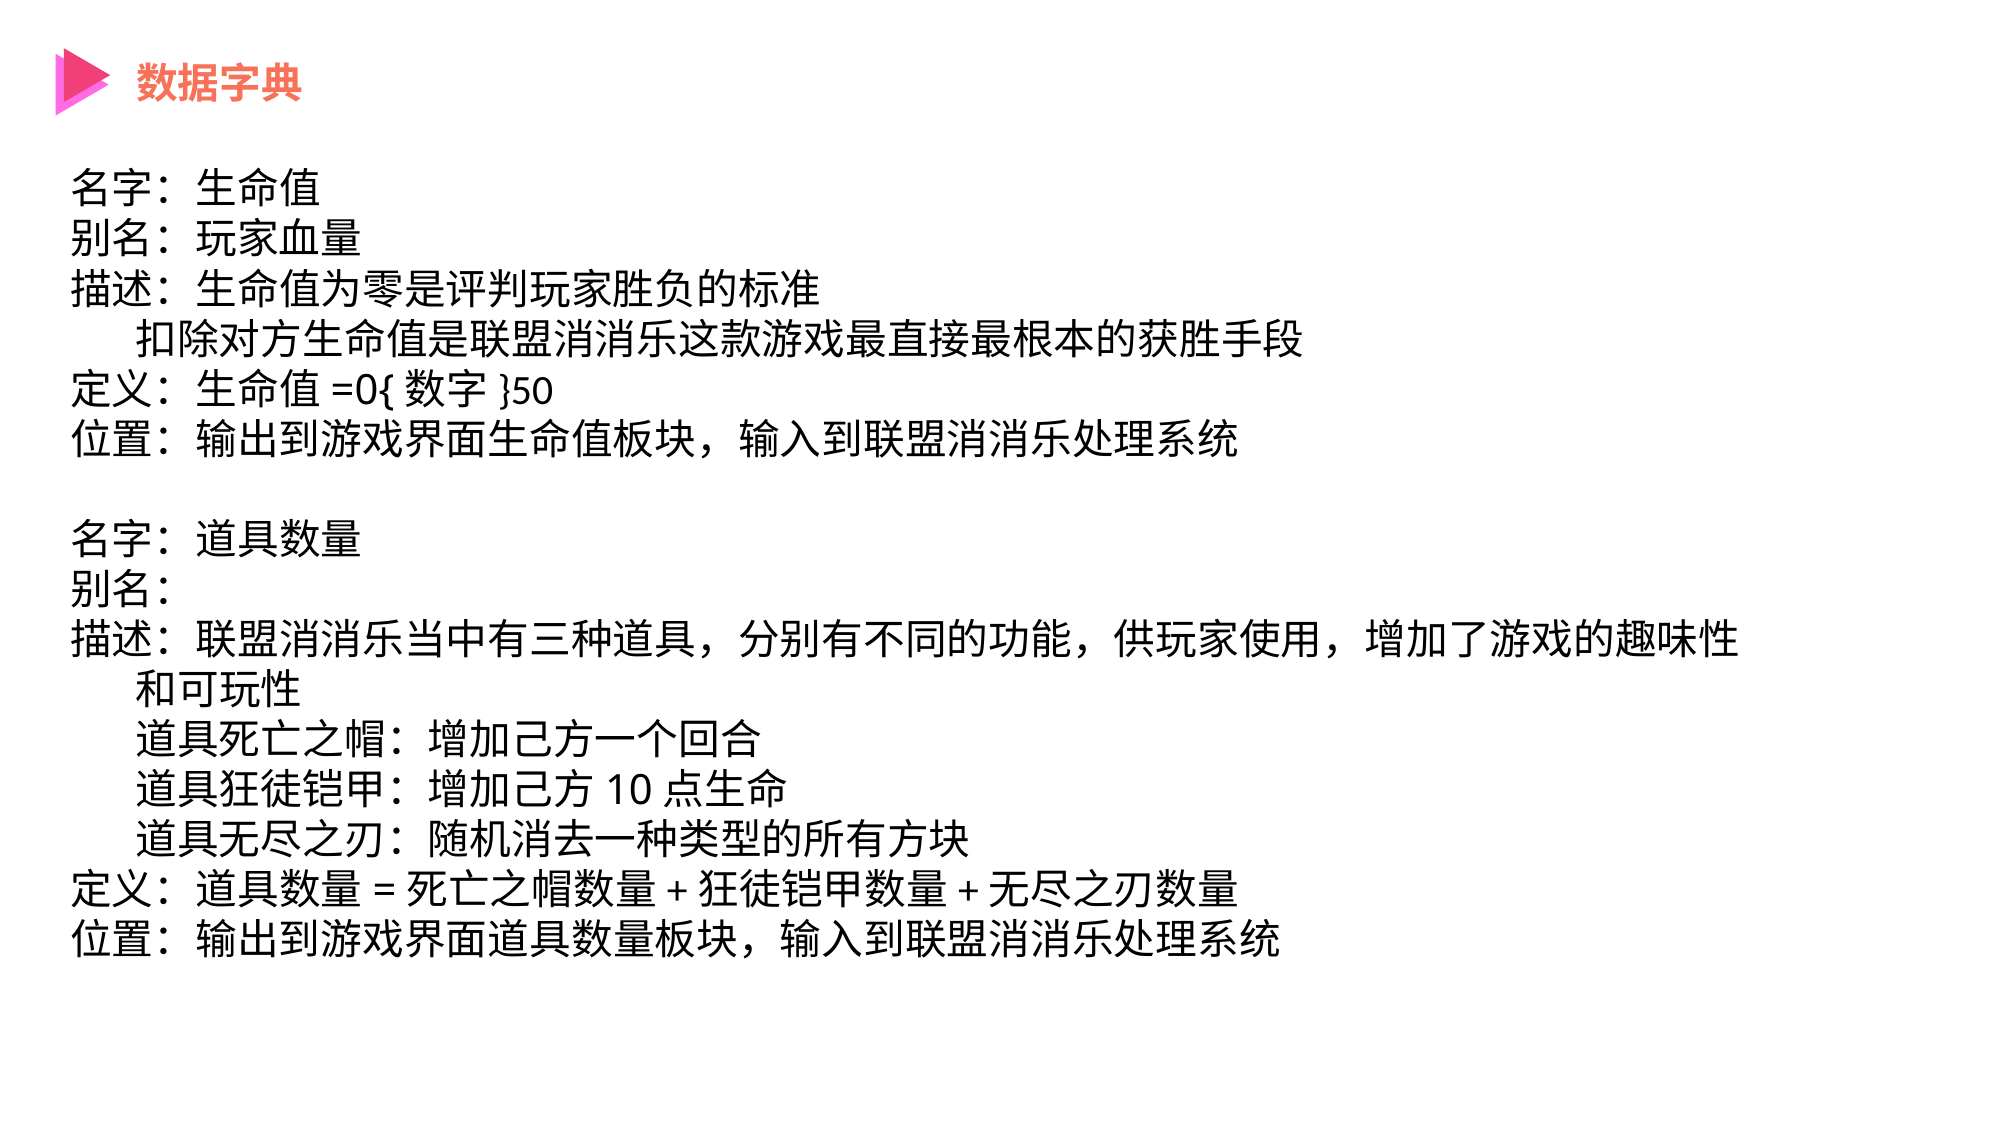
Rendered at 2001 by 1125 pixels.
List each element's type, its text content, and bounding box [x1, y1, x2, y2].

text_box 名字：生命值 别名：玩家血量 描述：生命值为零是评判玩家胜负的标准 扣除对方生命值是联盟消消乐这款游戏最直接最根本的获胜手段 定义：生命值=0{数字}50 位置：输出到游戏界面生命值板块，输入到联盟消消乐处理系统 名字：道具数量 别名： 描述：联盟消消乐当中有三种道具，分别有不同的功能，供玩家使用，增加了游戏的趣味性 和可玩性 道具死亡之帽：增加己方一个回合 道具狂徒铠甲：增加己方10点生命 道具无尽之刃：随机消去一种类型的所有方块 定义：道具数量=死亡之帽数量+狂徒铠甲数量+无尽之刃数量 位置：输出到游戏界面道具数量板块，输入到联盟消消乐处理系统 [55, 154, 1928, 970]
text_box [55, 48, 455, 118]
